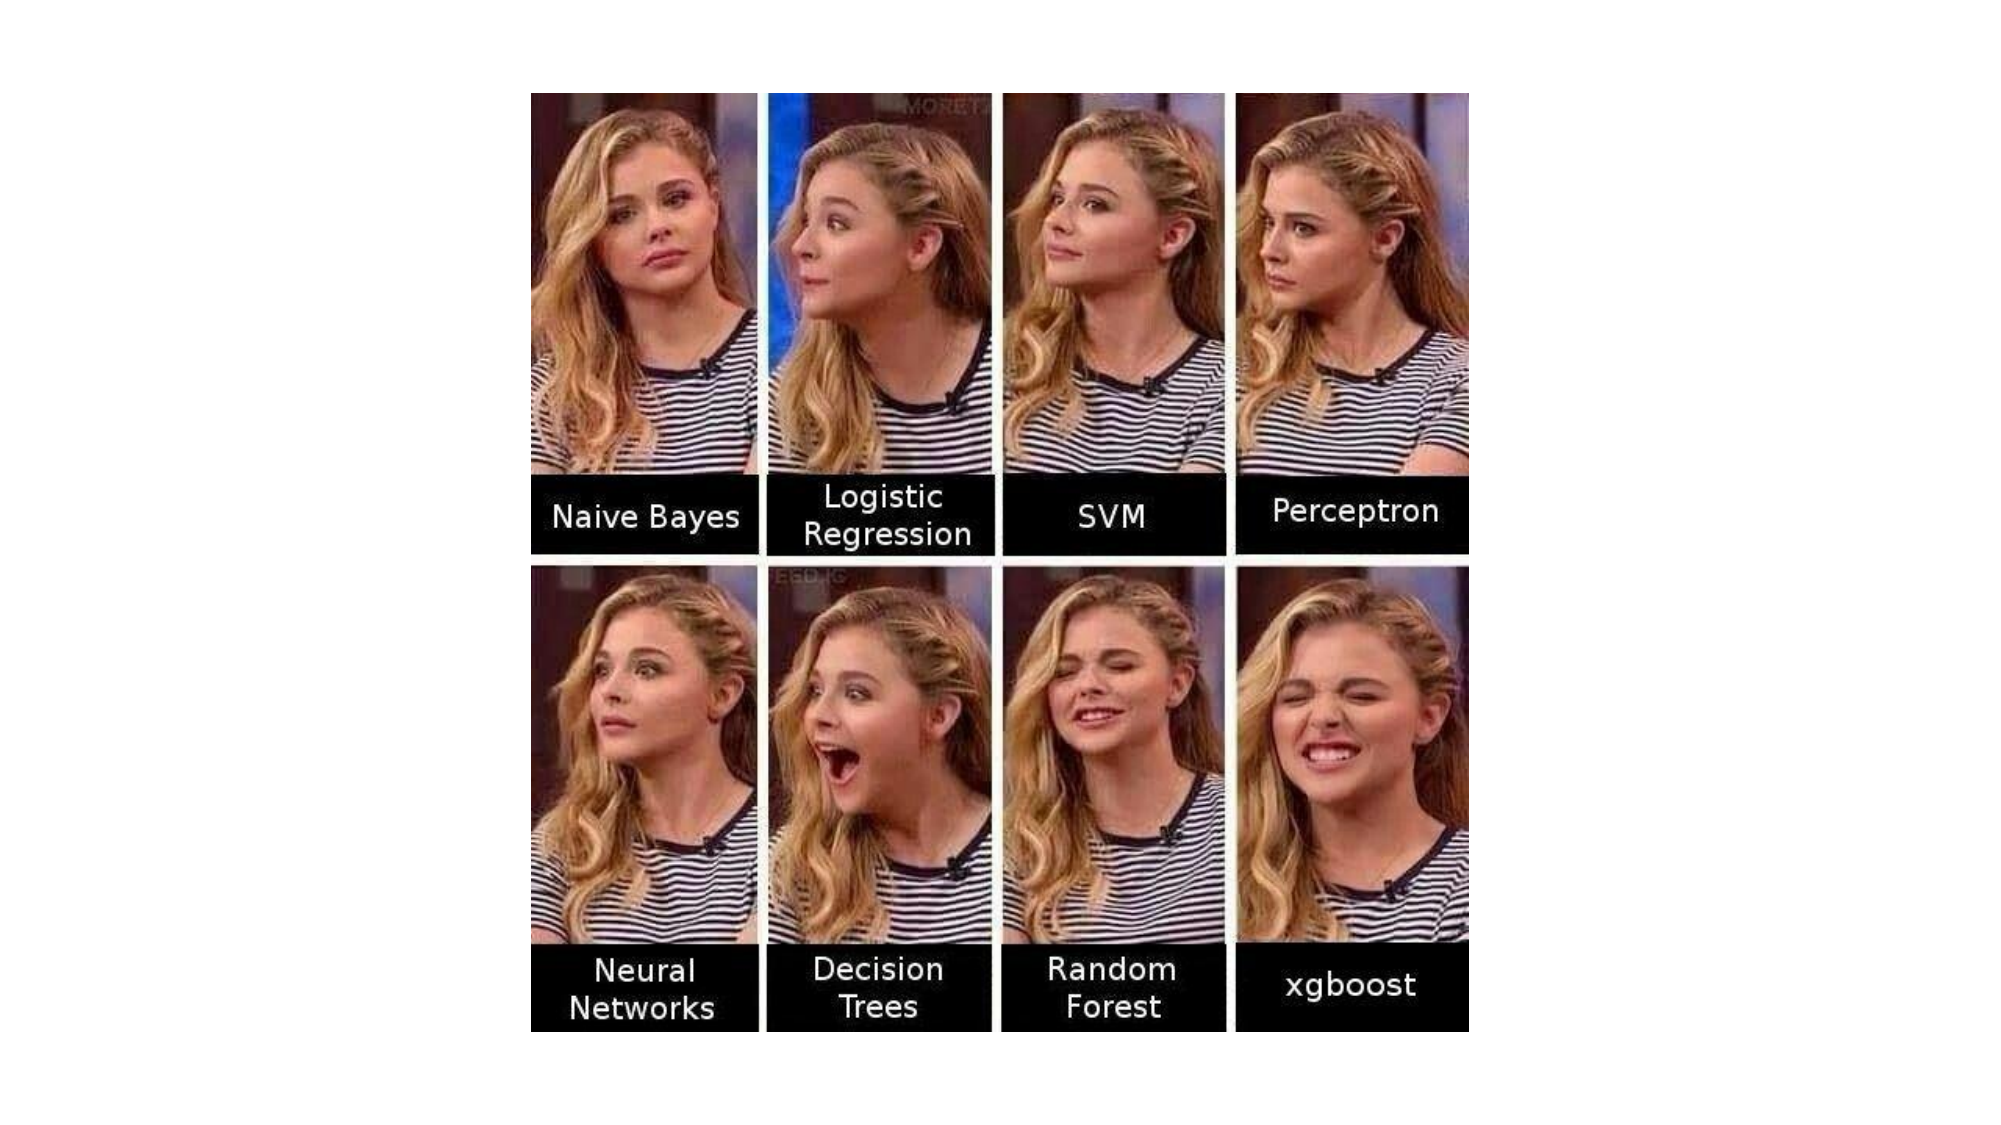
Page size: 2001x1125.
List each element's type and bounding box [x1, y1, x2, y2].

picture [530, 93, 1469, 1032]
